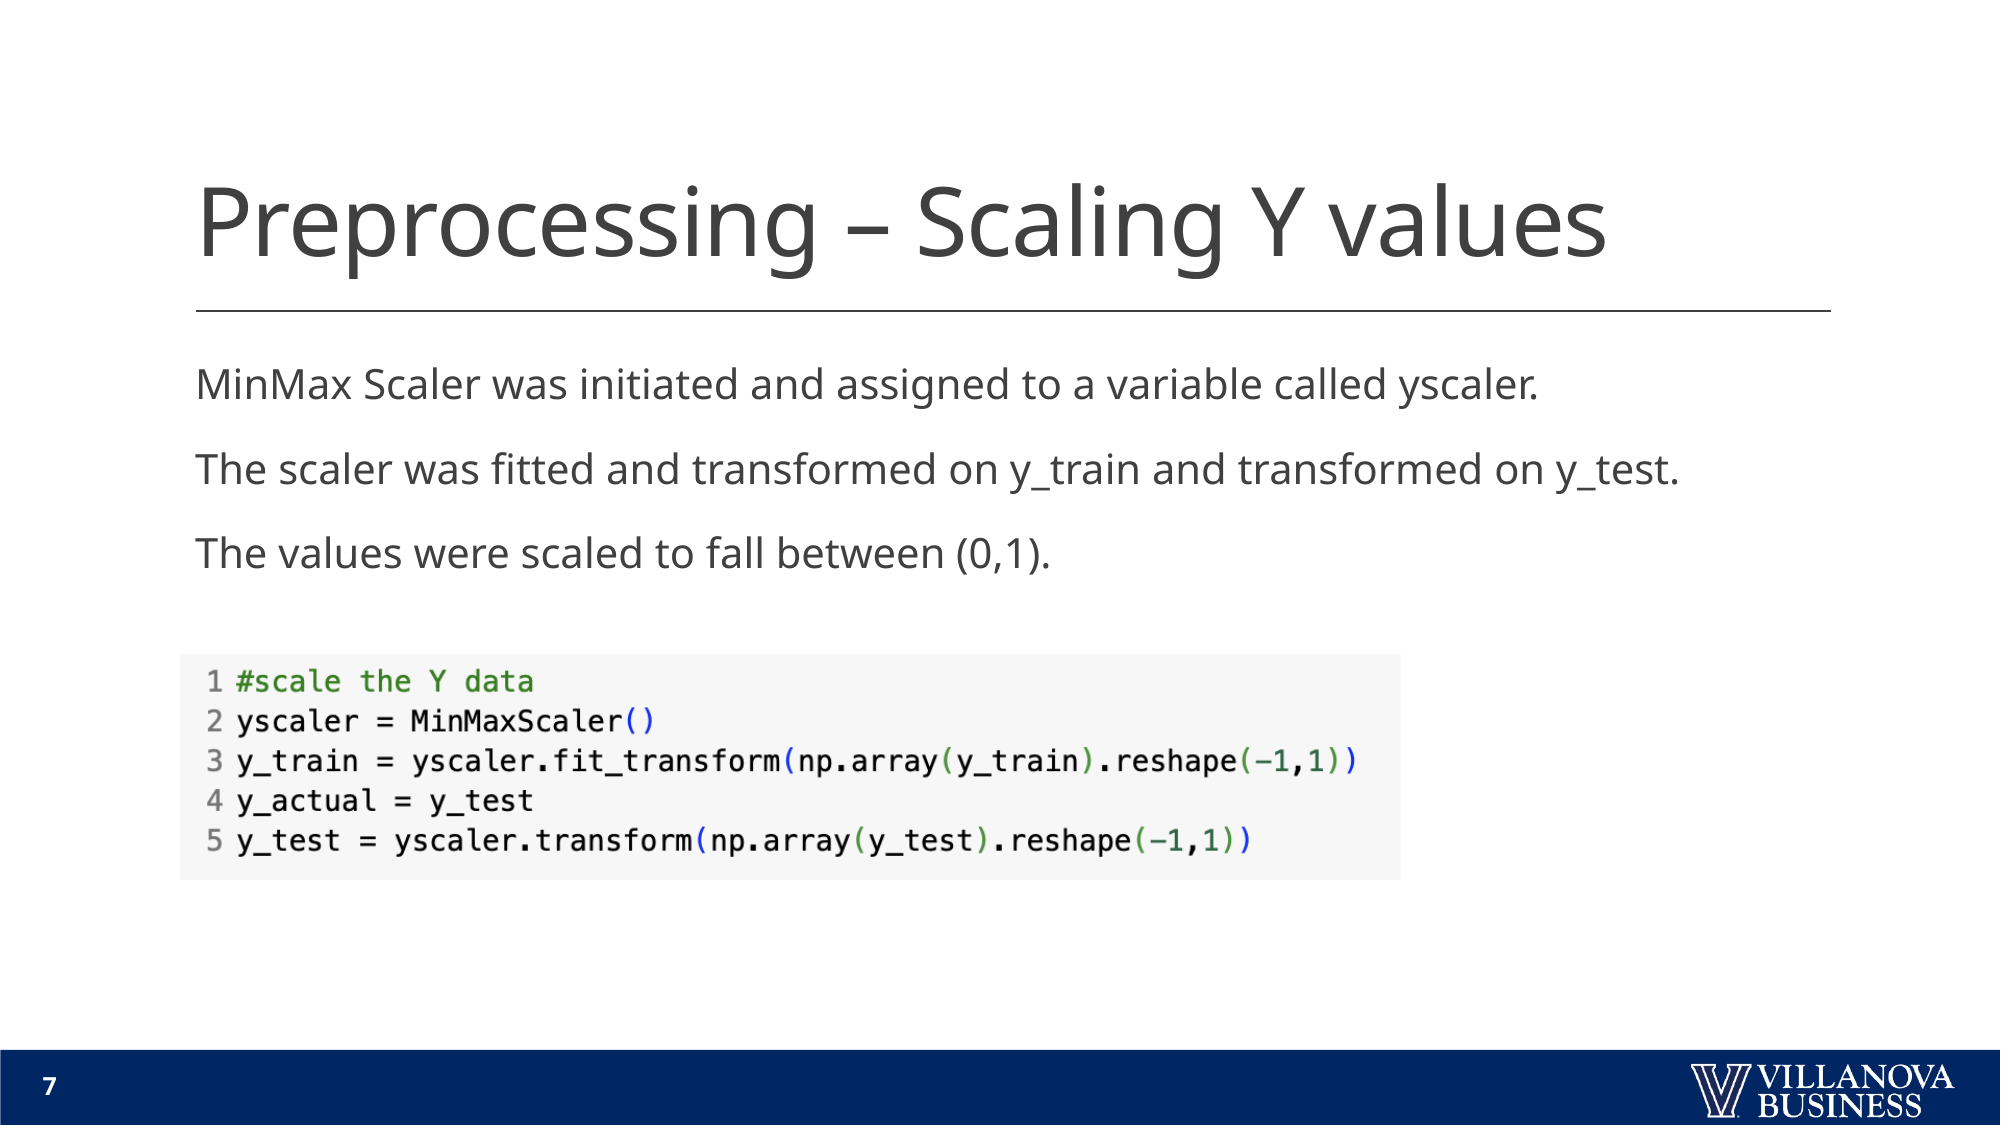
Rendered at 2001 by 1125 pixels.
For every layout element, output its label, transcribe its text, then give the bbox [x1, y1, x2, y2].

title Preprocessing – Scaling Y values [180, 47, 1830, 285]
slide_number 7 [27, 1057, 156, 1118]
text_box MinMax Scaler was initiated and assigned to a variable called yscaler. The scaler was fitted and transformed on y_train and transformed on y_test. The values were scaled to fall between (0,1). [179, 345, 1830, 963]
text_box [1219, 380, 1250, 441]
picture [179, 653, 1402, 880]
picture [1683, 1035, 1973, 1125]
